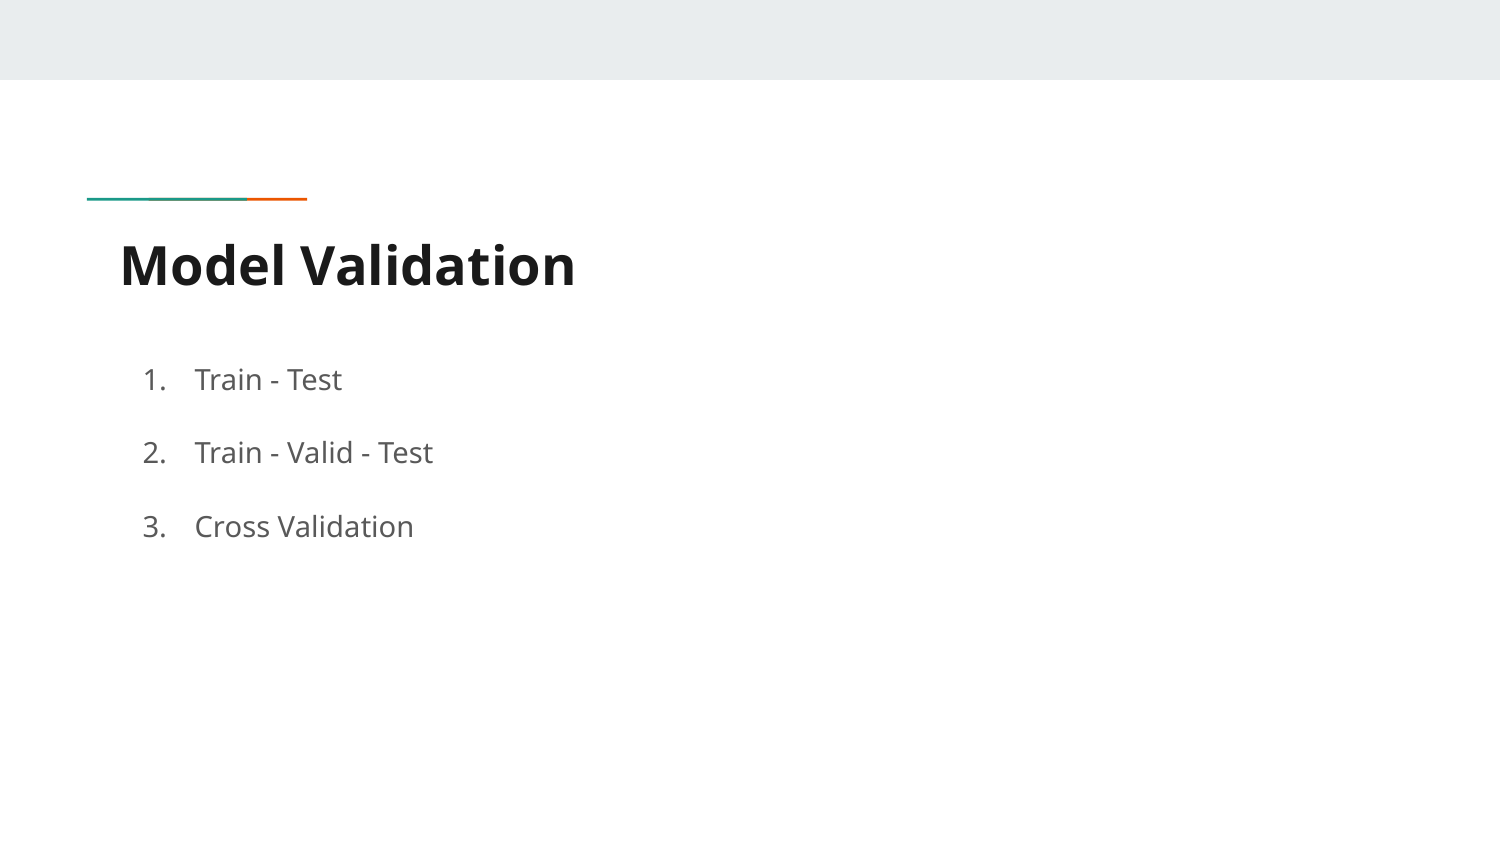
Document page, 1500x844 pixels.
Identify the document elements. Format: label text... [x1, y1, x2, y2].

title Model Validation [119, 216, 1381, 305]
list Train - Test Train - Valid - Test Cross Validation [119, 341, 1381, 712]
